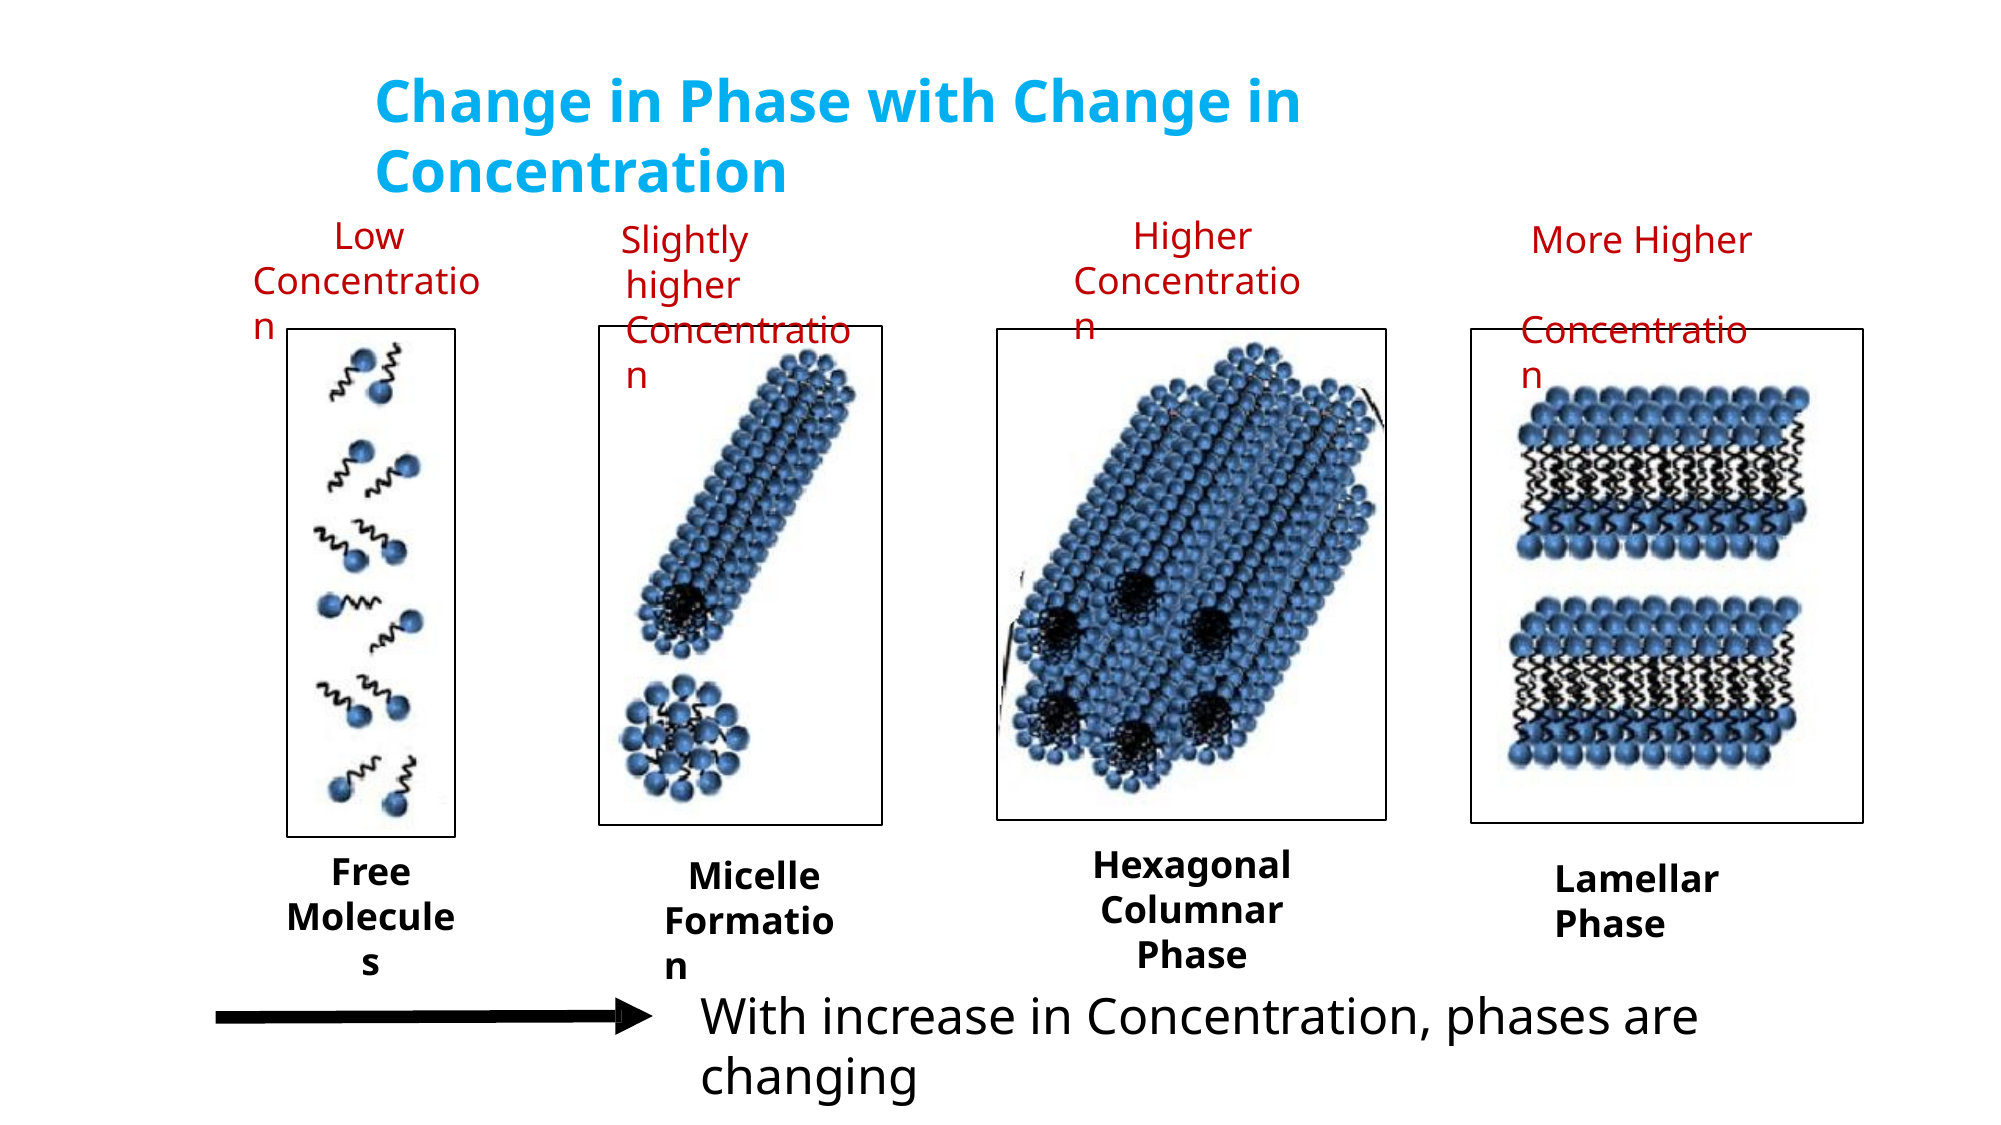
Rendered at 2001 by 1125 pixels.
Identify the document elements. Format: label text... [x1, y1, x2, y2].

text_box [215, 997, 653, 1035]
text_box More Higher Concentration [1518, 213, 1759, 396]
text_box Lamellar Phase [1552, 852, 1819, 945]
title Change in Phase with Change in Concentration [372, 62, 1641, 252]
text_box [1470, 328, 1864, 823]
text_box Slightly higher Concentration [618, 213, 869, 396]
text_box [599, 326, 883, 826]
text_box Higher Concentration [1071, 209, 1312, 347]
text_box [996, 328, 1387, 820]
text_box [287, 347, 455, 837]
text_box Micelle Formation [661, 849, 843, 987]
text_box Free Molecules [280, 846, 462, 984]
text_box Hexagonal Columnar Phase [1048, 839, 1336, 977]
text_box Low Concentration [250, 209, 492, 347]
text_box With increase in Concentration, phases are changing [698, 982, 1864, 1105]
